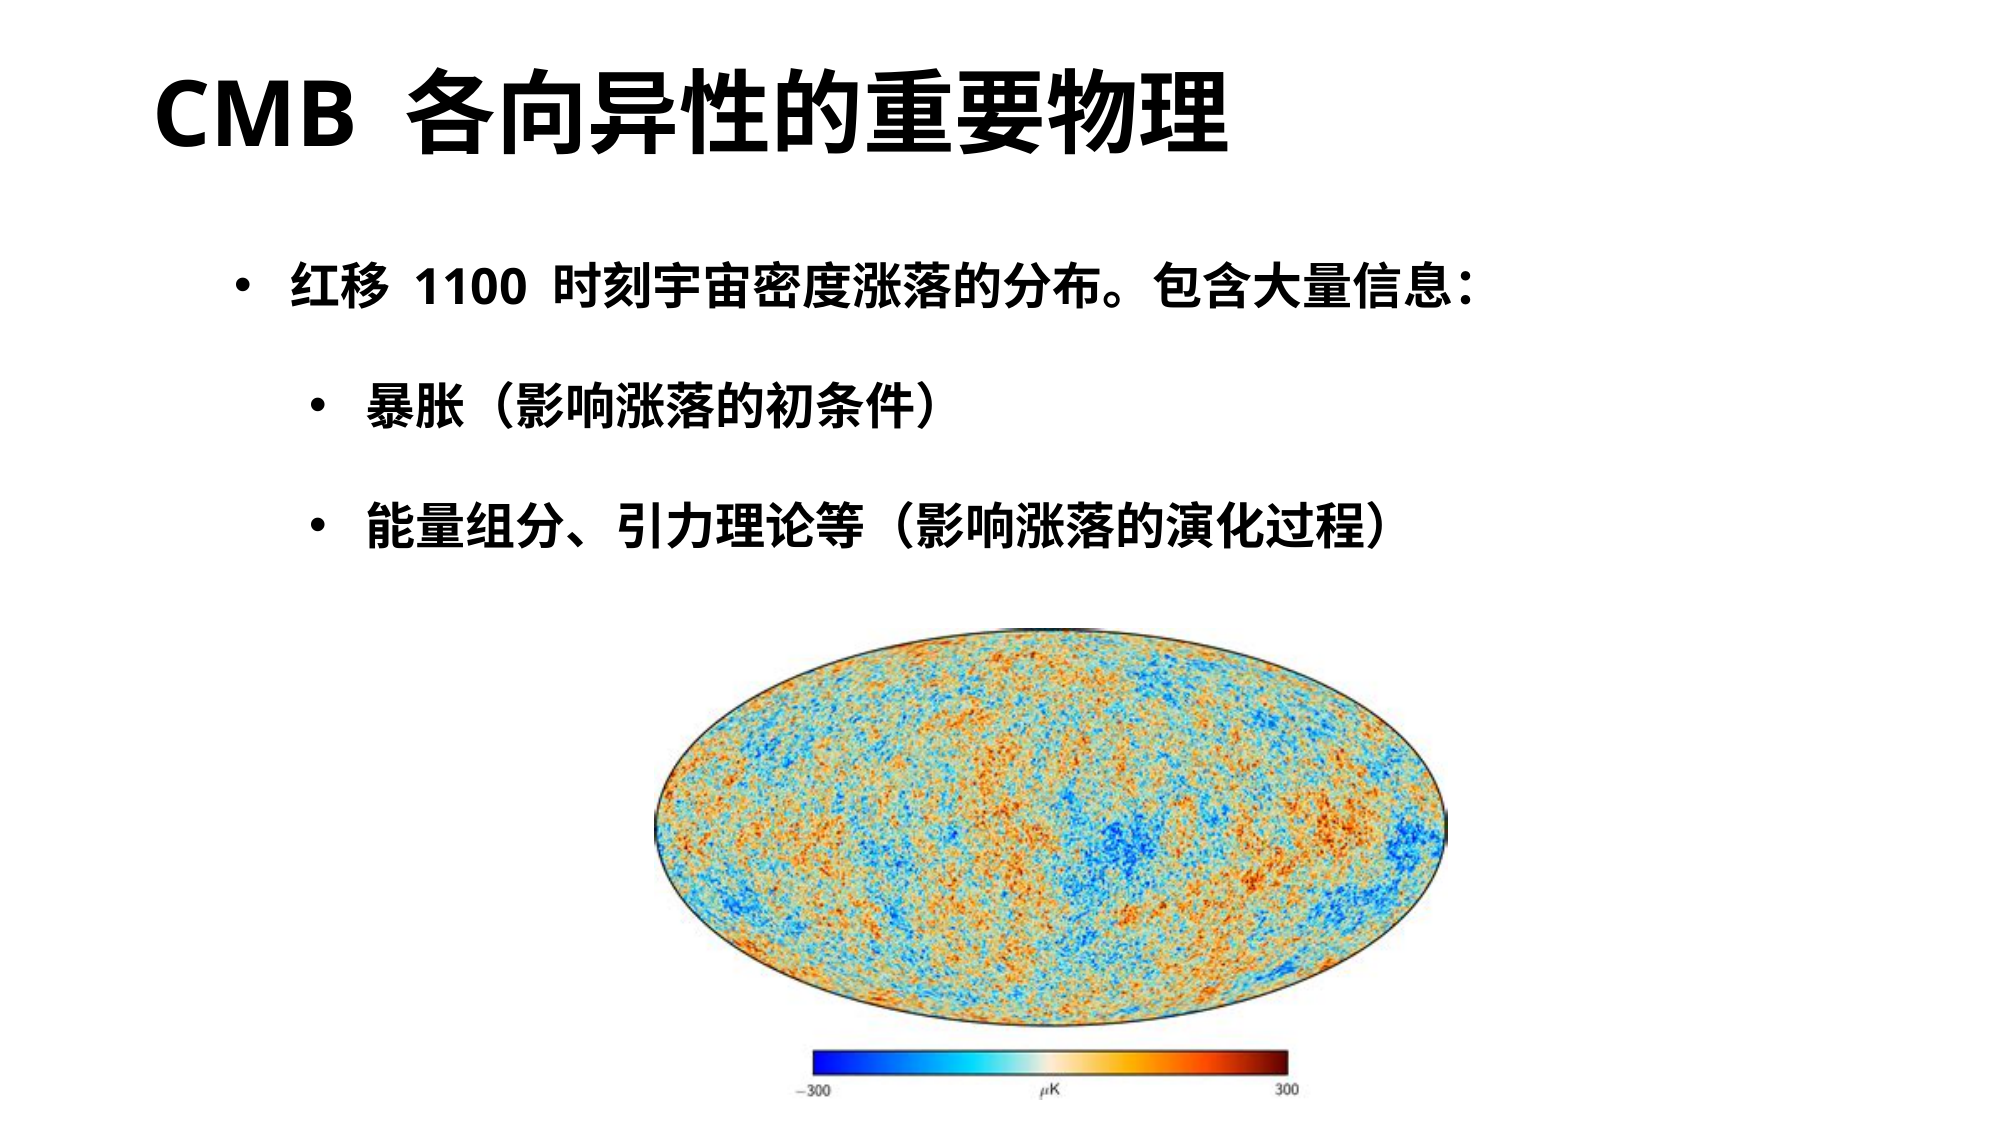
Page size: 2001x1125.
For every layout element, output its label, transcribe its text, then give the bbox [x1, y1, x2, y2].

text_box CMB 各向异性的重要物理 [137, 59, 1863, 278]
text_box 红移 1100 时刻宇宙密度涨落的分布。包含大量信息： 暴胀（影响涨落的初条件） 能量组分、引力理论等（影响涨落的演化过程） [219, 247, 1939, 862]
picture [654, 628, 1449, 1100]
